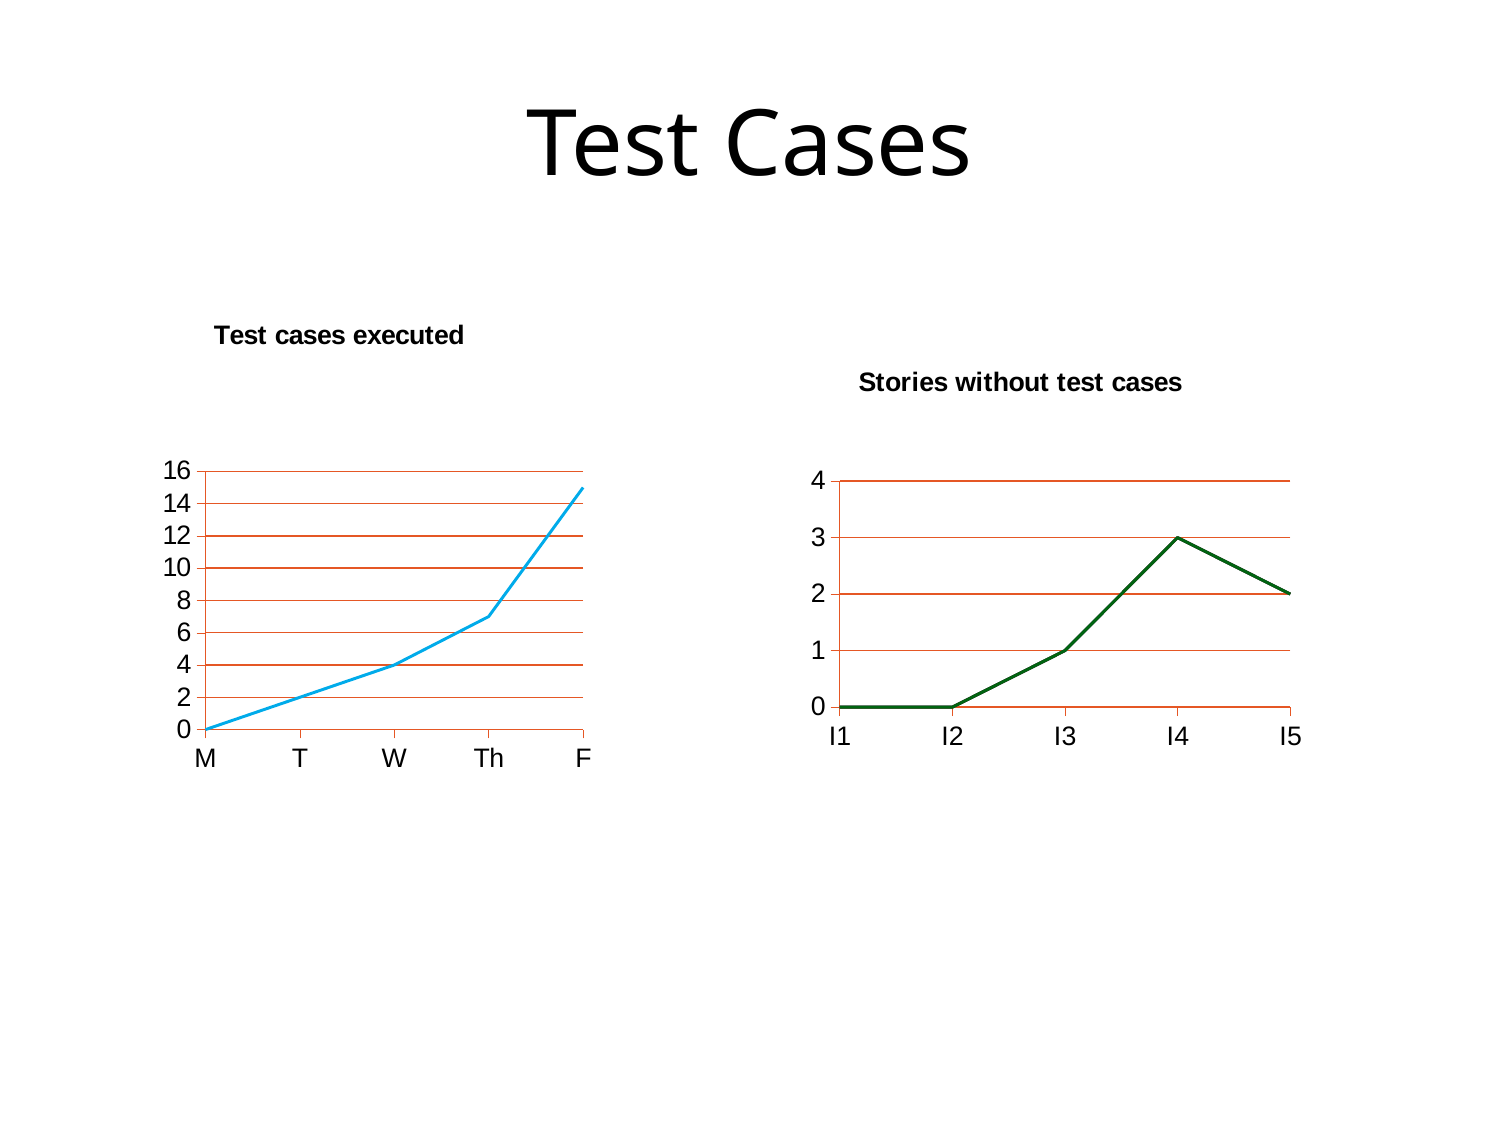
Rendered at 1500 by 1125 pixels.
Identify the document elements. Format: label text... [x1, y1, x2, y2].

title Test Cases [75, 45, 1425, 233]
chart [749, 337, 1424, 835]
chart [76, 302, 715, 870]
